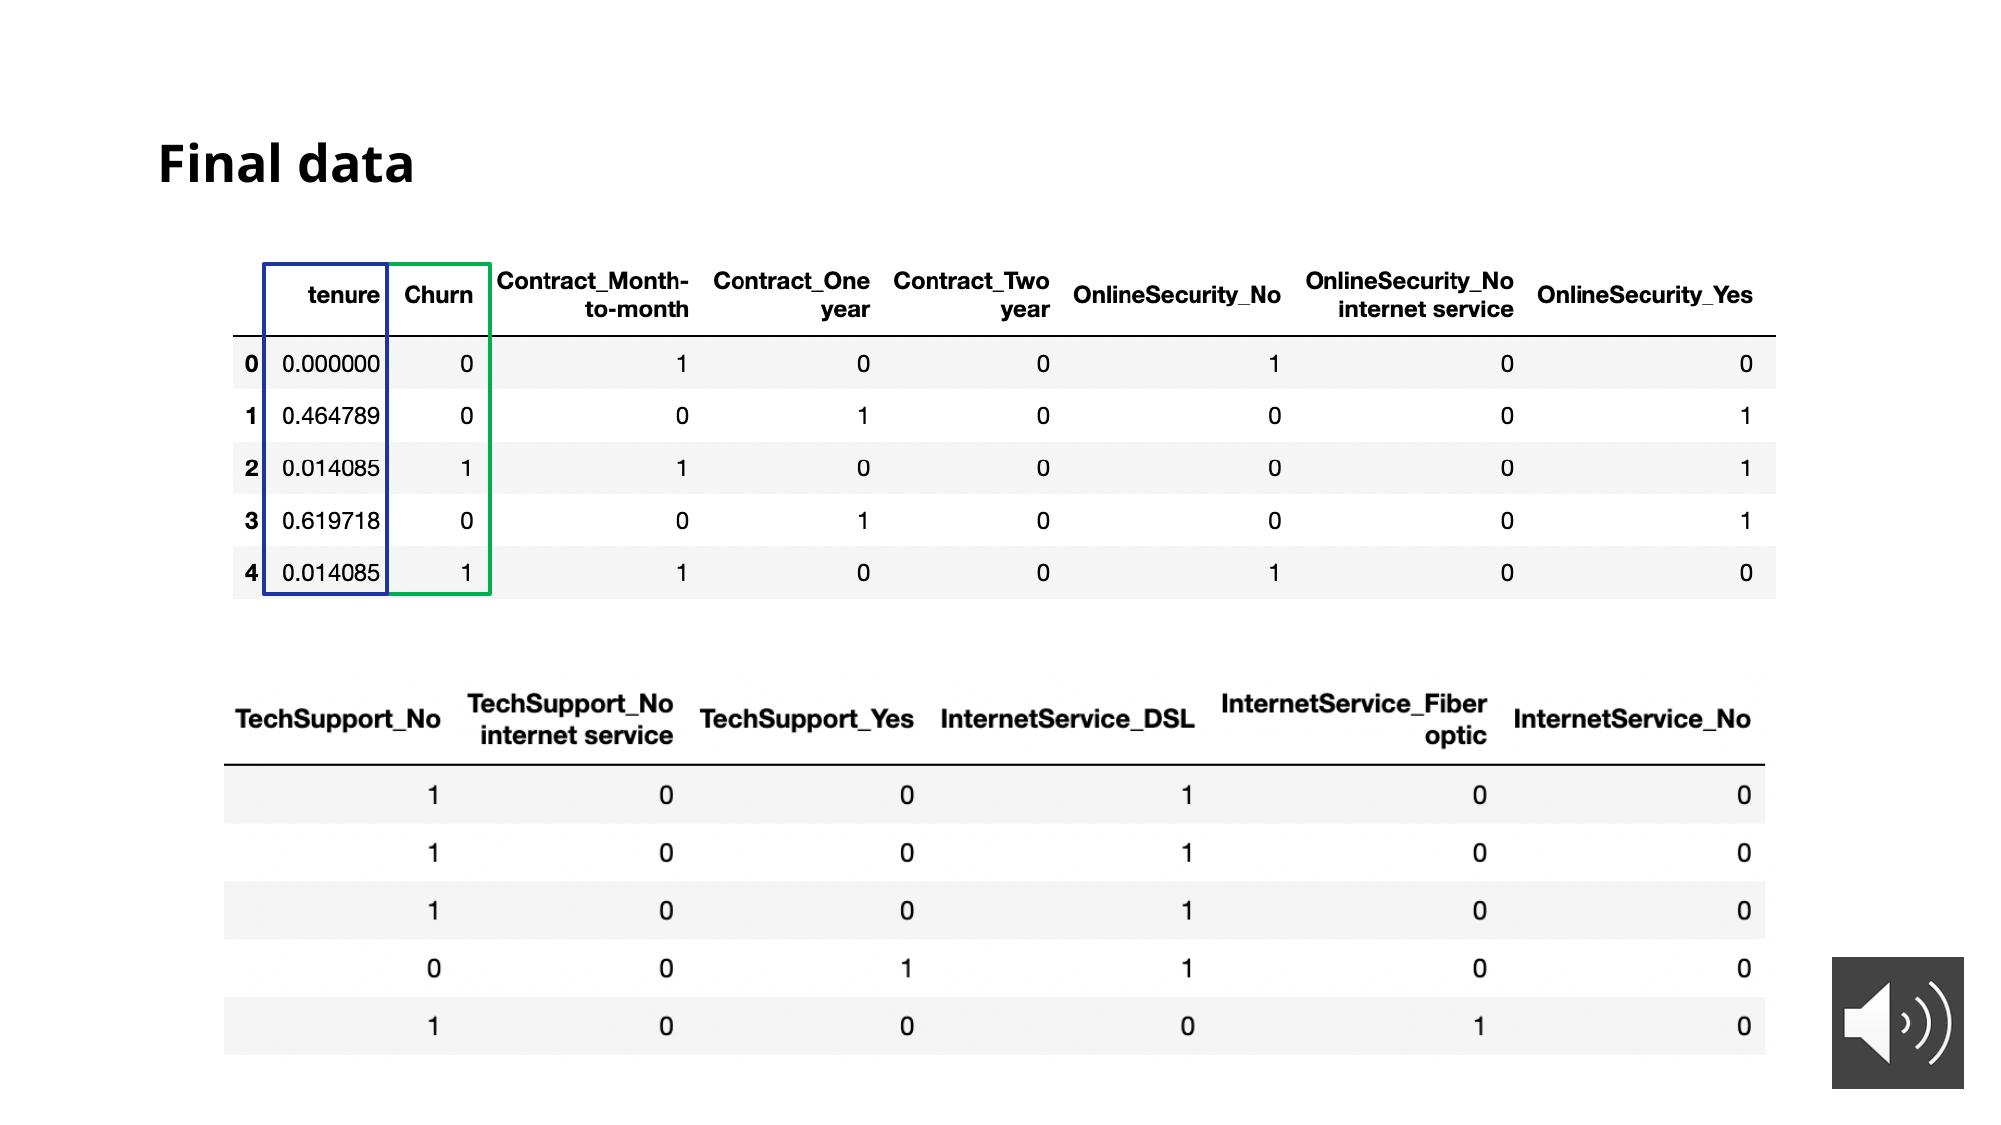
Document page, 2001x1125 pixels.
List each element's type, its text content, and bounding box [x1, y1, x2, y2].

picture [1830, 955, 1965, 1090]
picture [223, 670, 1776, 1069]
picture [223, 226, 1776, 617]
title Final data [142, 96, 1858, 227]
